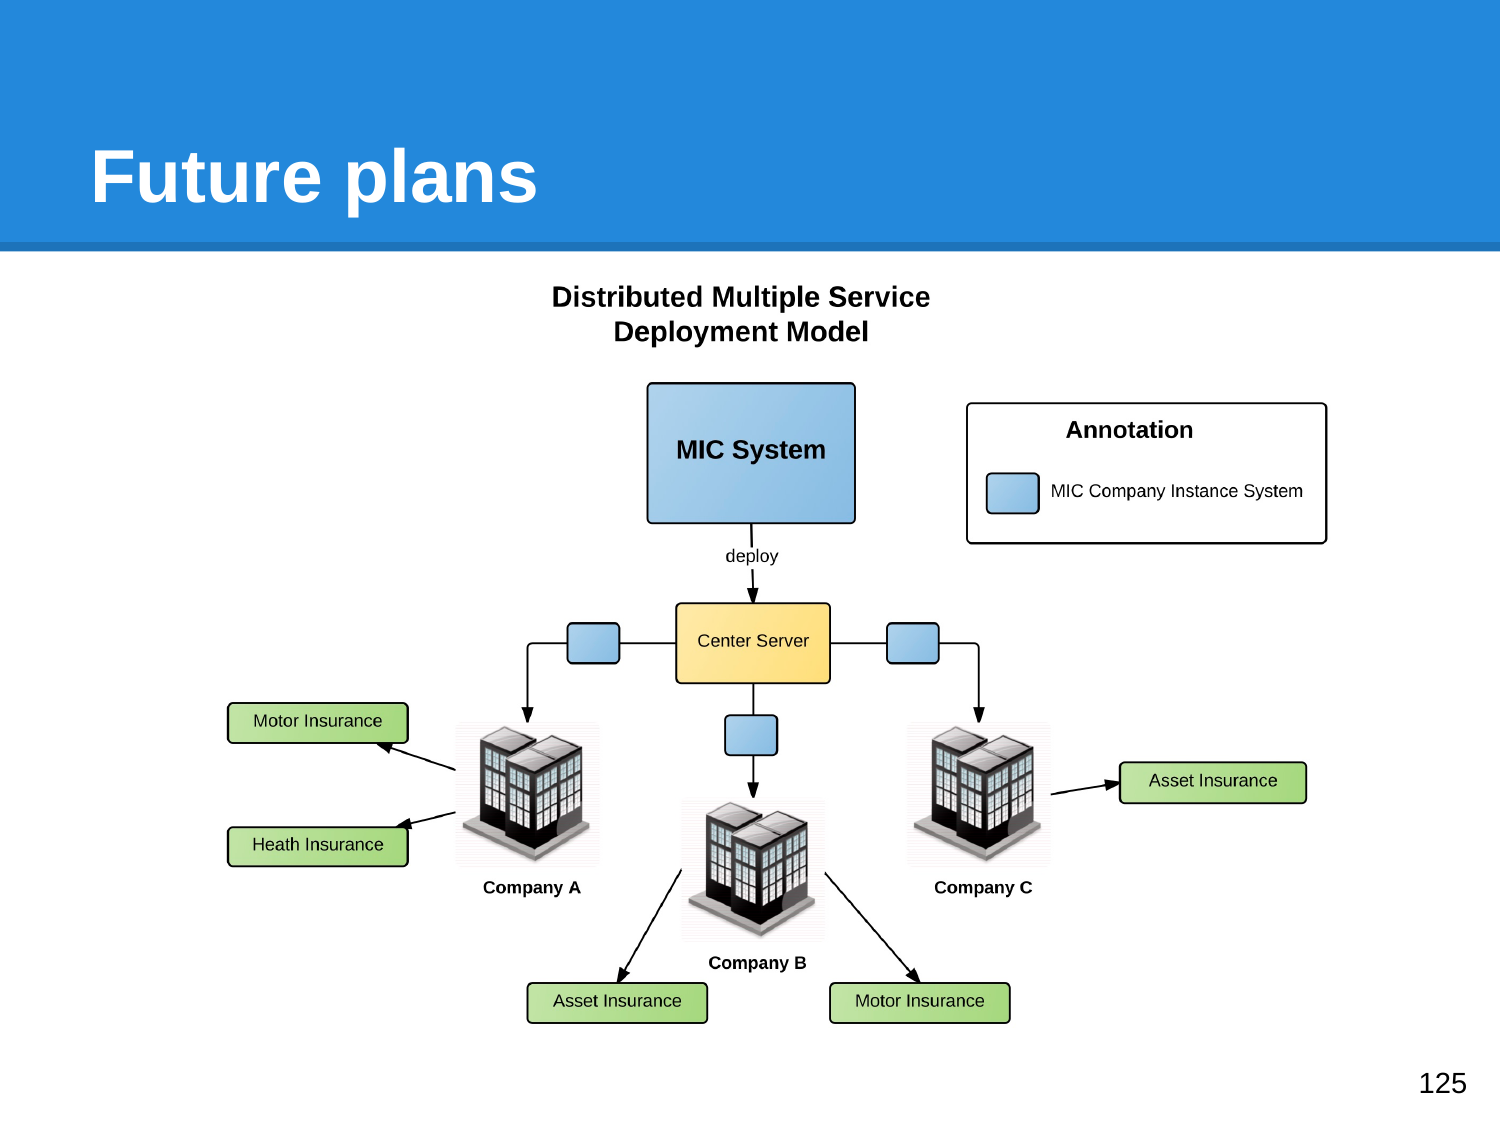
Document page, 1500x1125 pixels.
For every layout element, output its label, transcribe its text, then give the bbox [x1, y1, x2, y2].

picture [169, 263, 1367, 1089]
title Future plans [75, 45, 1425, 233]
slide_number ‹#› [1403, 1038, 1494, 1125]
